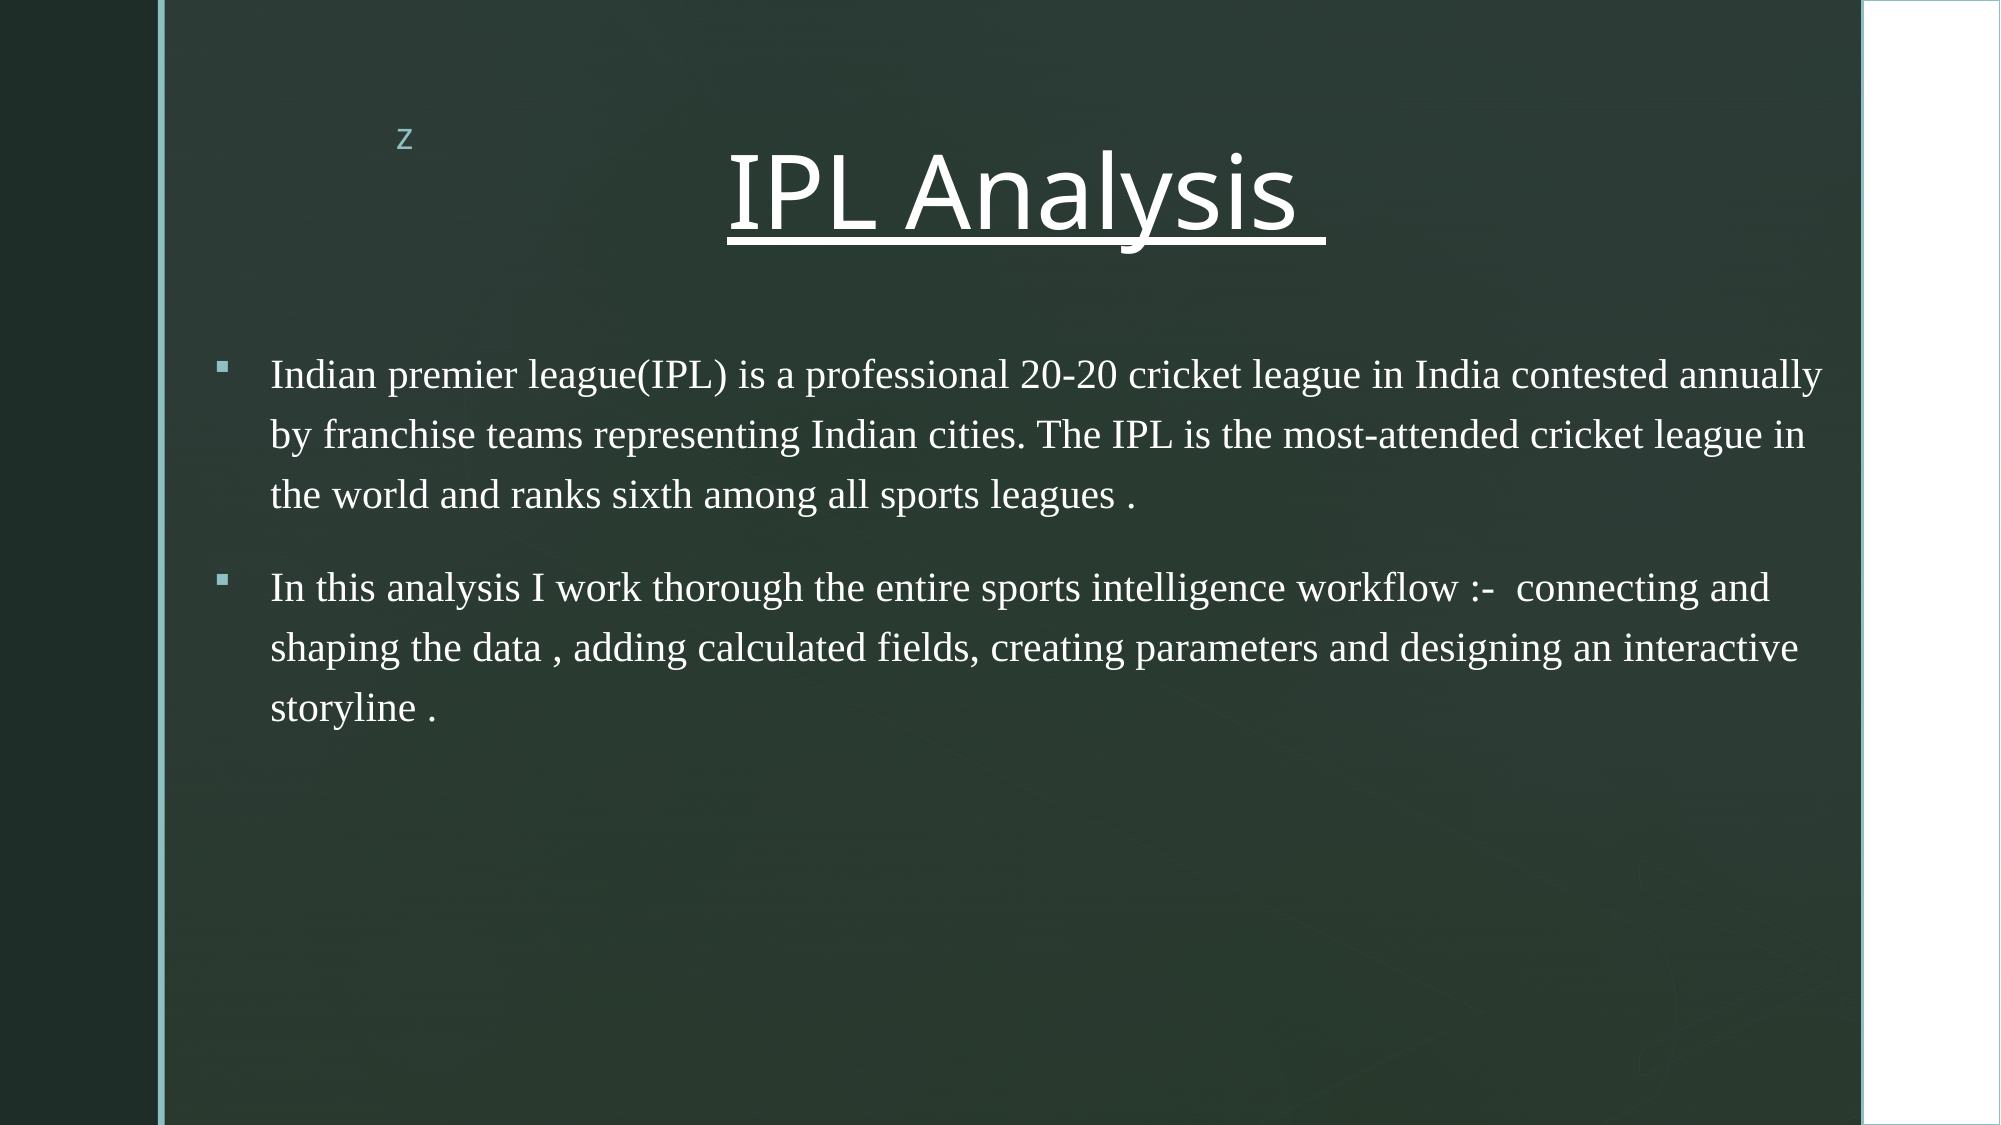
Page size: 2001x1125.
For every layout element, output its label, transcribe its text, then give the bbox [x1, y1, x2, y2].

list Indian premier league(IPL) is a professional 20-20 cricket league in India contested annually by franchise teams representing Indian cities. The IPL is the most-attended cricket league in the world and ranks sixth among all sports leagues . In this analysis I work thorough the entire sports intelligence workflow :- connecting and shaping the data , adding calculated fields, creating parameters and designing an interactive storyline . [198, 19, 1845, 1047]
text_box [1861, 0, 2000, 1125]
